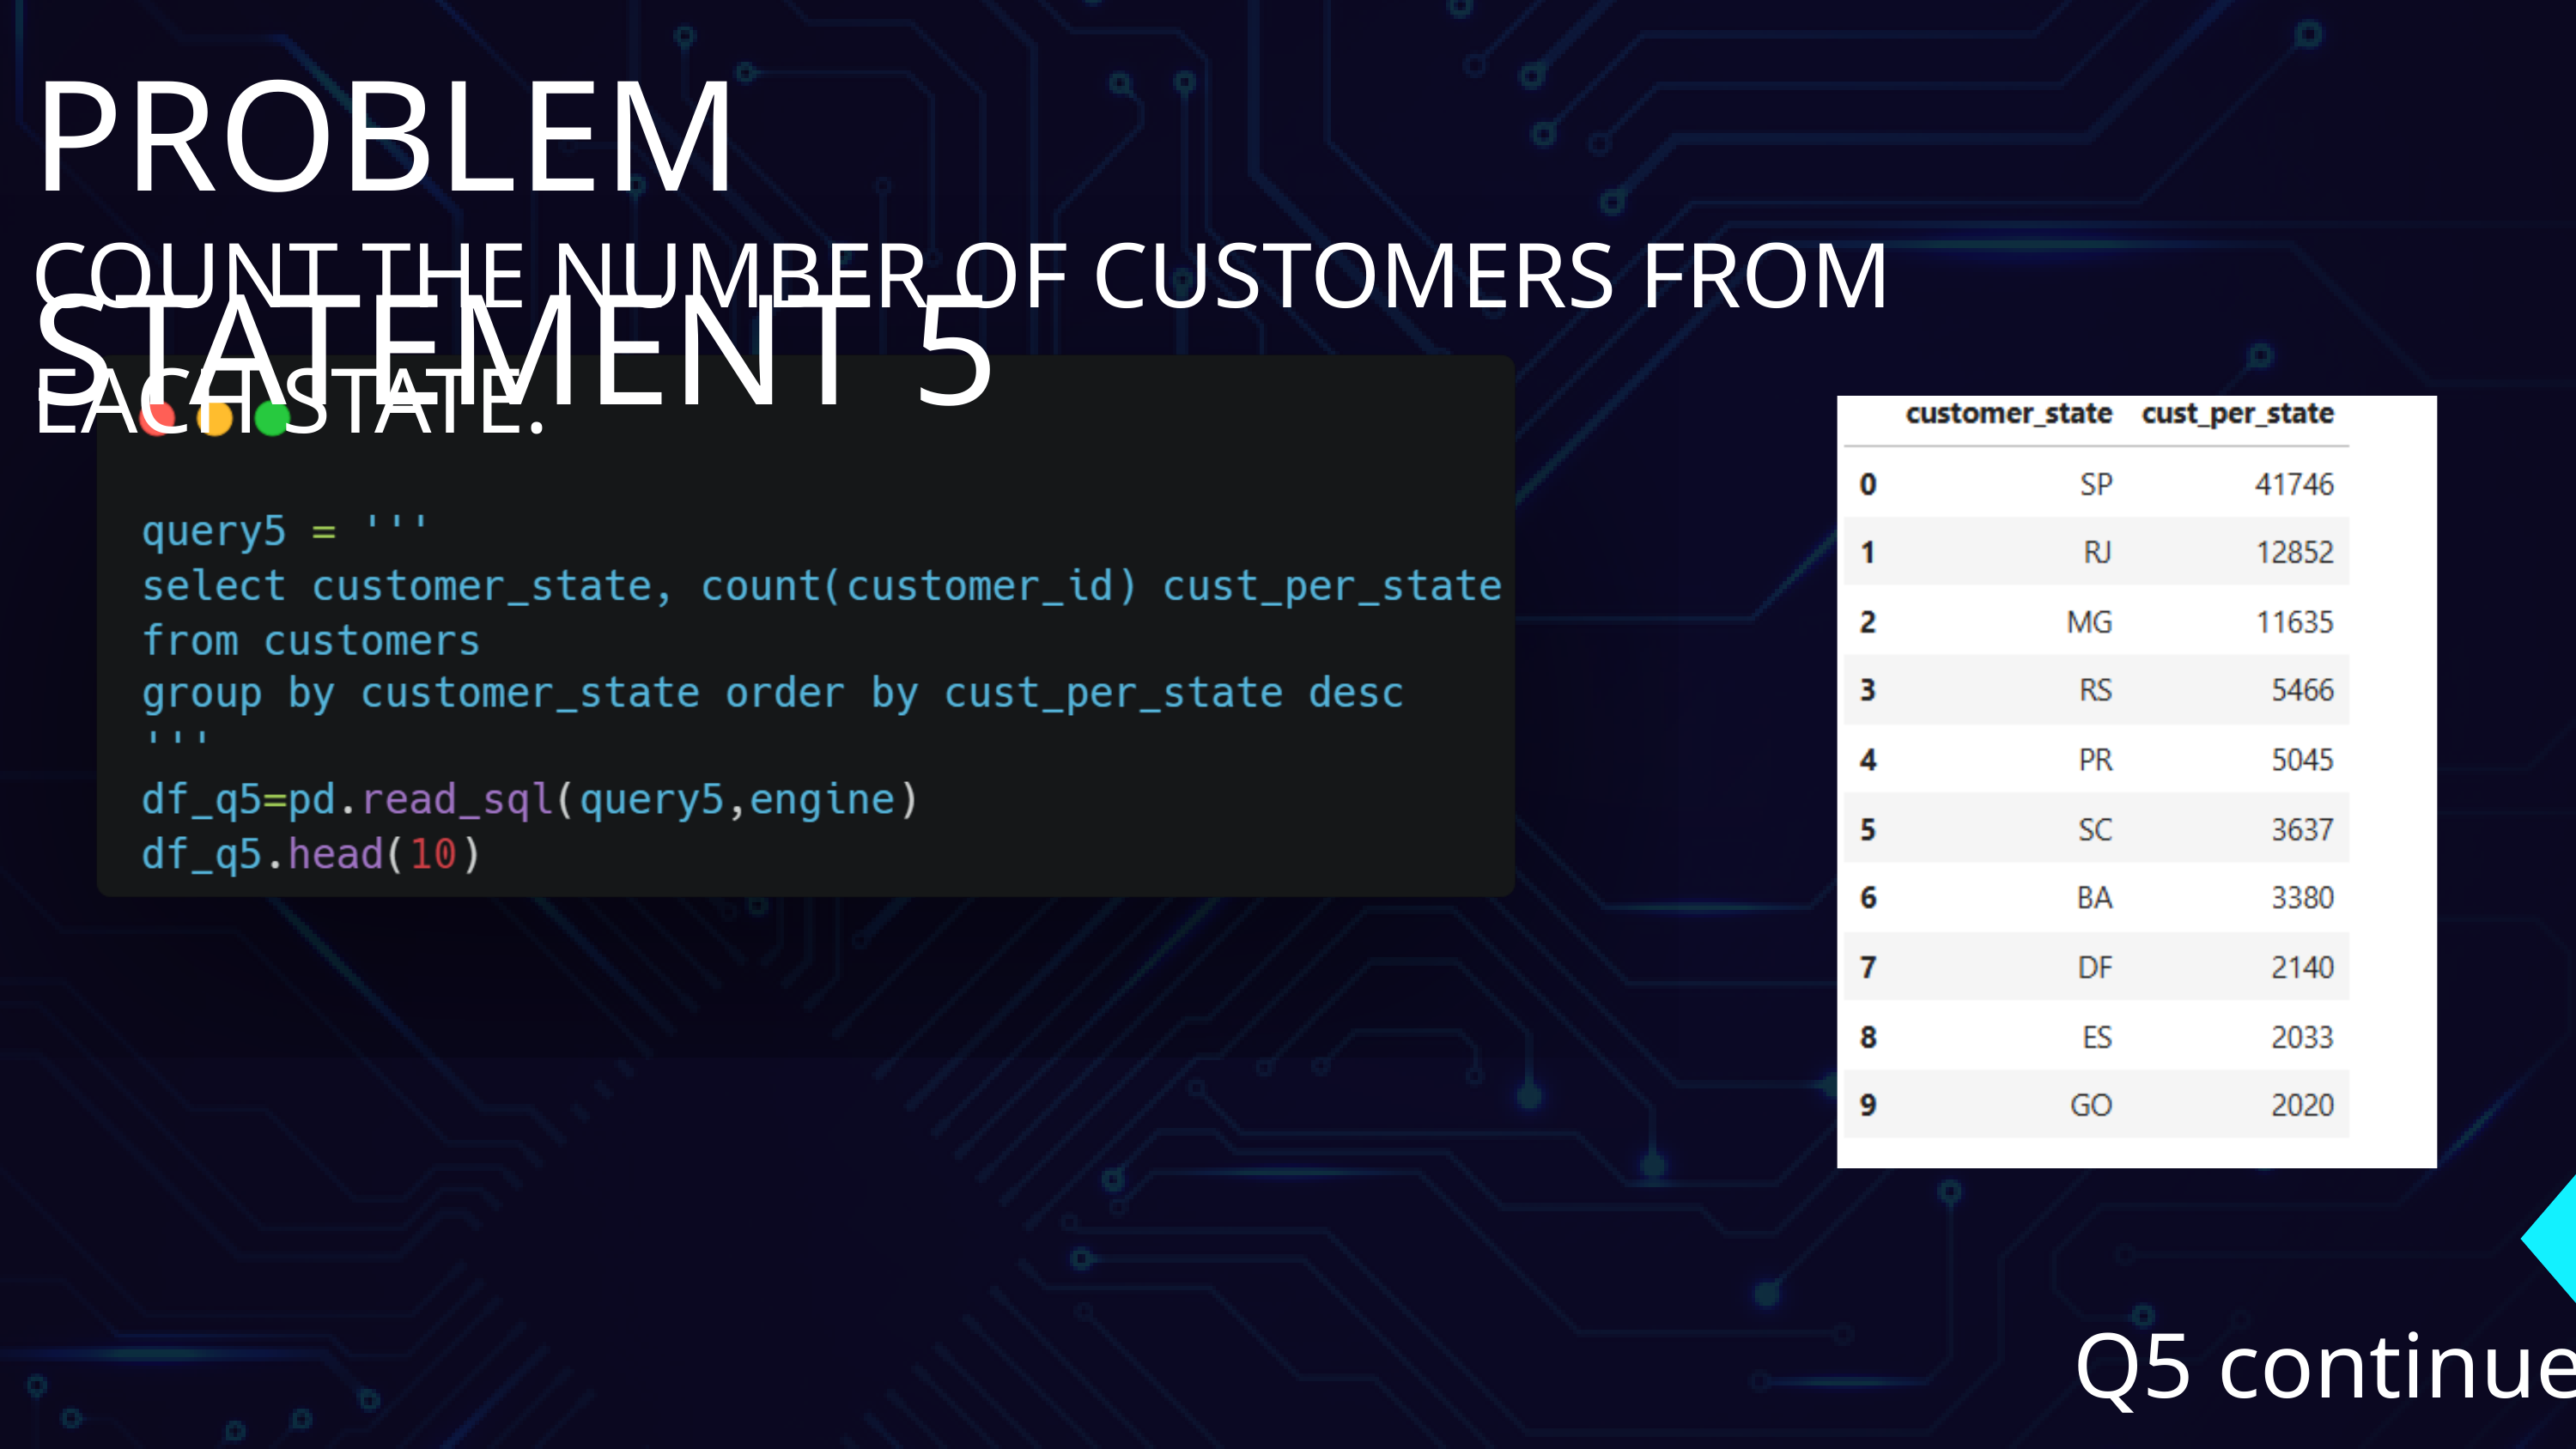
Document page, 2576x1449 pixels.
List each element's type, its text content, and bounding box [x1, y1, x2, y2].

text_box [1837, 396, 2438, 1168]
text_box PROBLEM STATEMENT 5 [31, 7, 1397, 200]
text_box [0, 0, 2576, 1449]
text_box COUNT THE NUMBER OF CUSTOMERS FROM EACH STATE. [31, 200, 1980, 452]
text_box [0, 195, 1679, 1058]
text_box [2483, 1210, 2576, 1267]
text_box Q5 continued >>> [2073, 1290, 2576, 1449]
